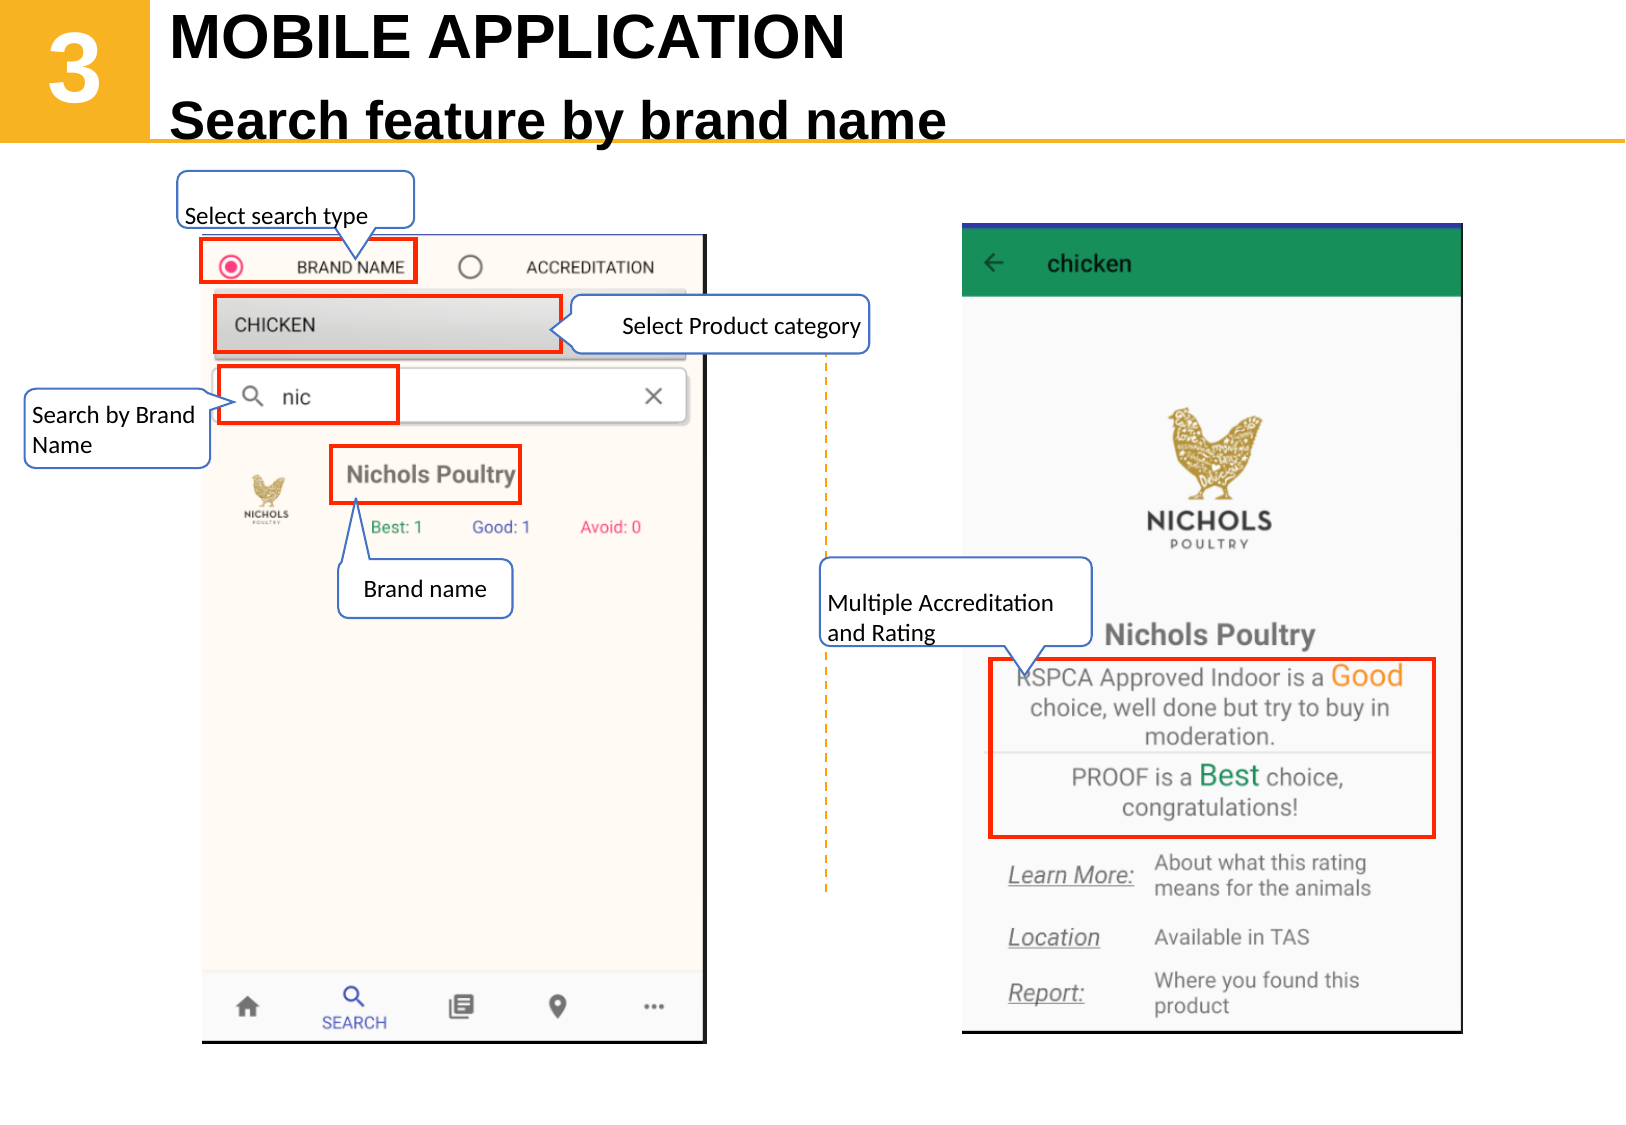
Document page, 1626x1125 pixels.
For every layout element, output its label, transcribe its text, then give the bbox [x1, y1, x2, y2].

title 3 [0, 0, 150, 142]
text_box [870, 224, 1463, 1034]
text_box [24, 170, 870, 1044]
list MOBILE APPLICATION Search feature by brand name [154, 0, 1625, 142]
